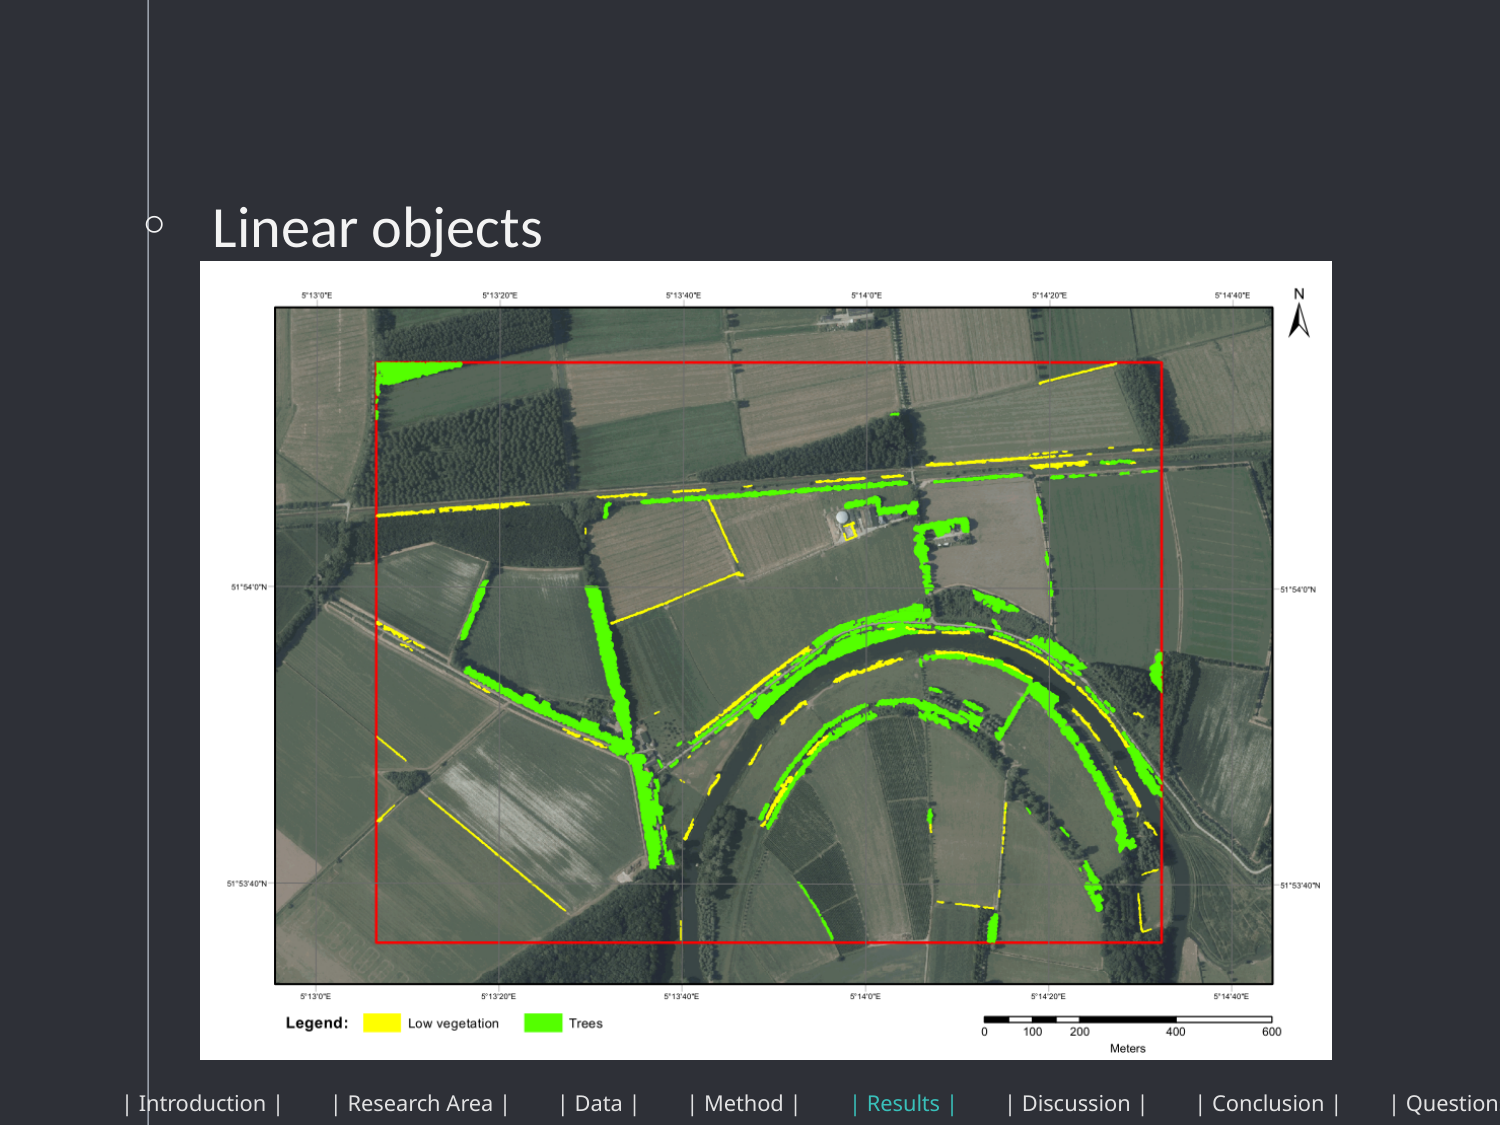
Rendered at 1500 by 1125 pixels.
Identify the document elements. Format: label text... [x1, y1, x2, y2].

text_box Linear objects [122, 174, 1296, 1082]
picture [200, 260, 1332, 1060]
text_box | Introduction | | Research Area | | Data | | Method | | Results | | Discussion | | Conclusion | | Questions | [0, 1082, 1500, 1123]
